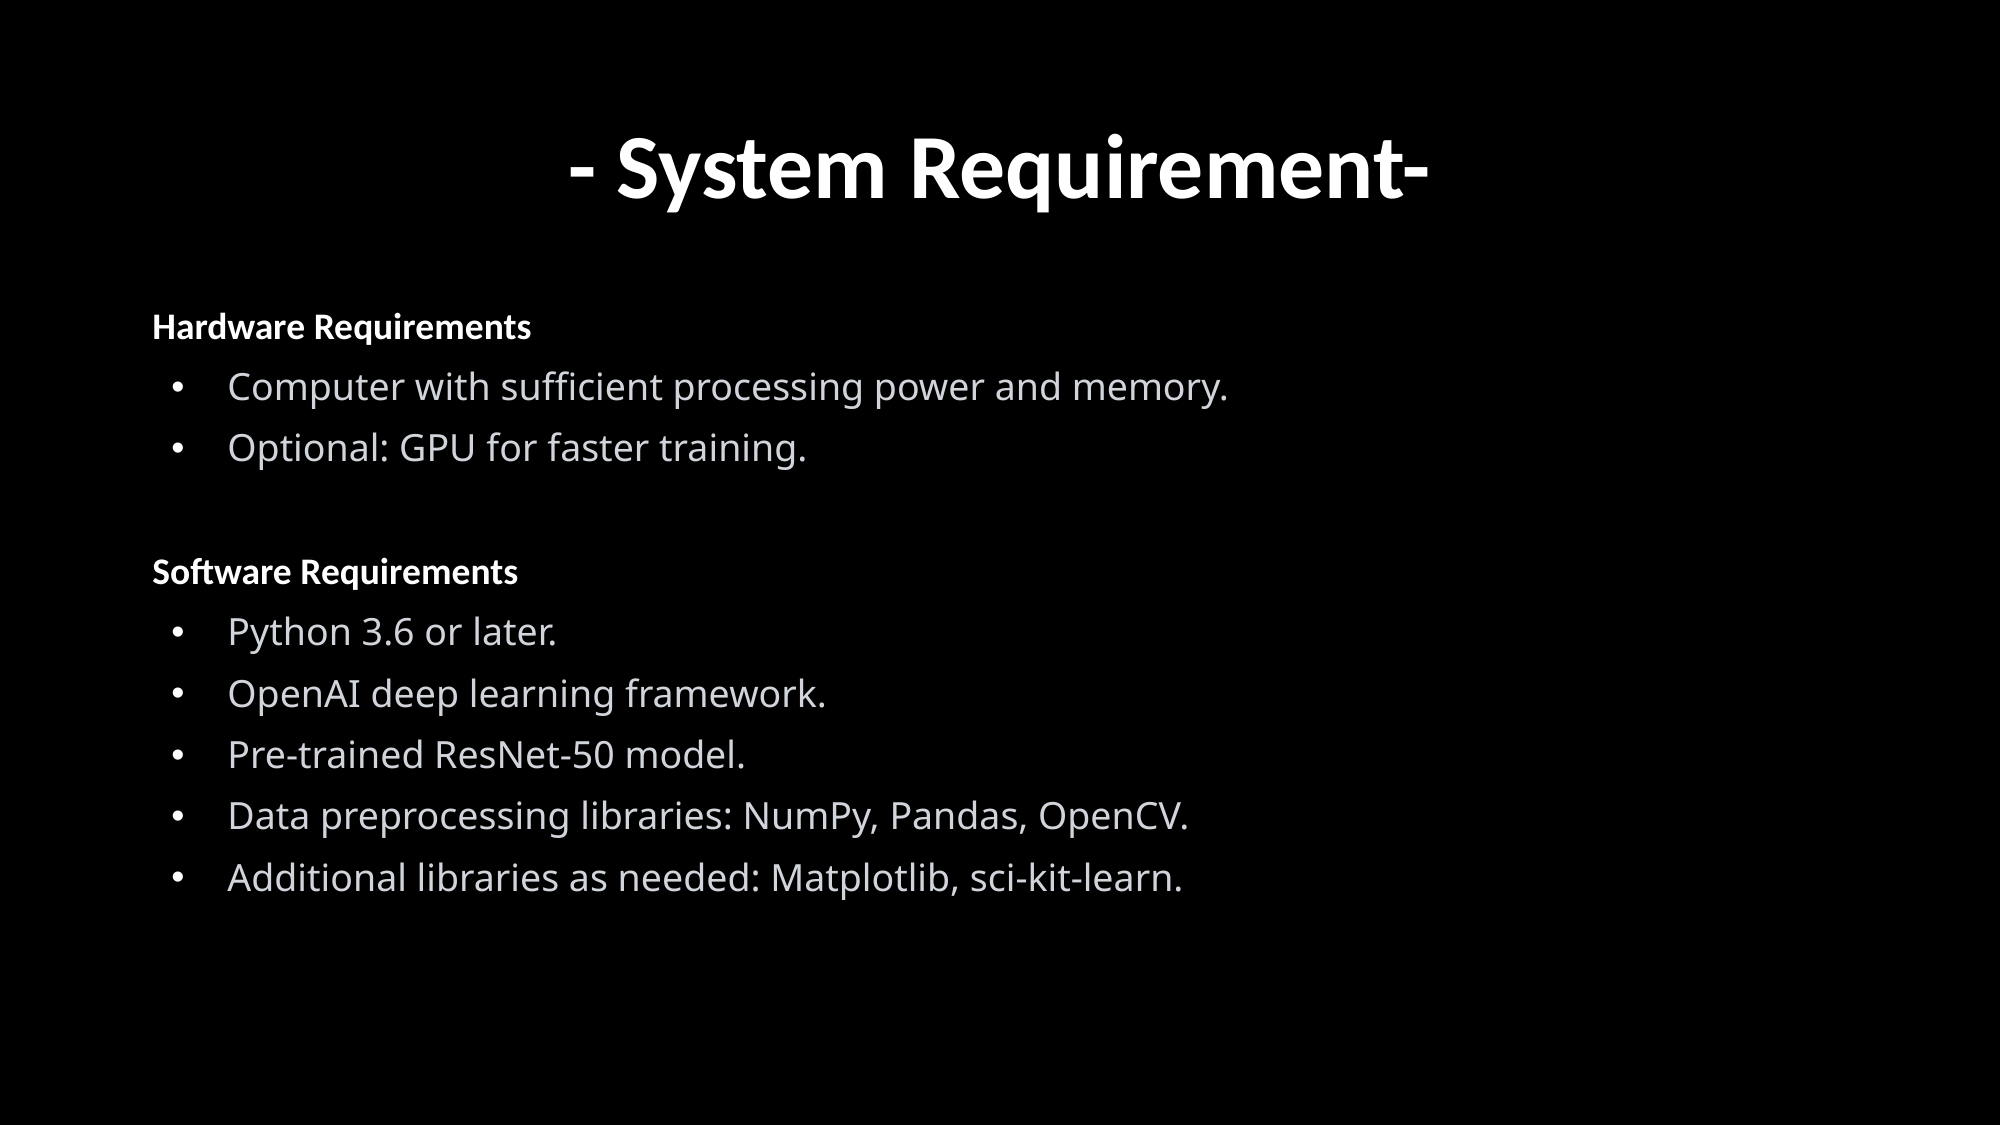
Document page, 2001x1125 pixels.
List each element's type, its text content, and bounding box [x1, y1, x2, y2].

title - System Requirement- [137, 59, 1863, 278]
list Hardware Requirements Computer with sufficient processing power and memory. Optional: GPU for faster training. Software Requirements Python 3.6 or later. OpenAI deep learning framework. Pre-trained ResNet-50 model. Data preprocessing libraries: NumPy, Pandas, OpenCV. Additional libraries as needed: Matplotlib, sci-kit-learn. [137, 299, 1921, 1014]
